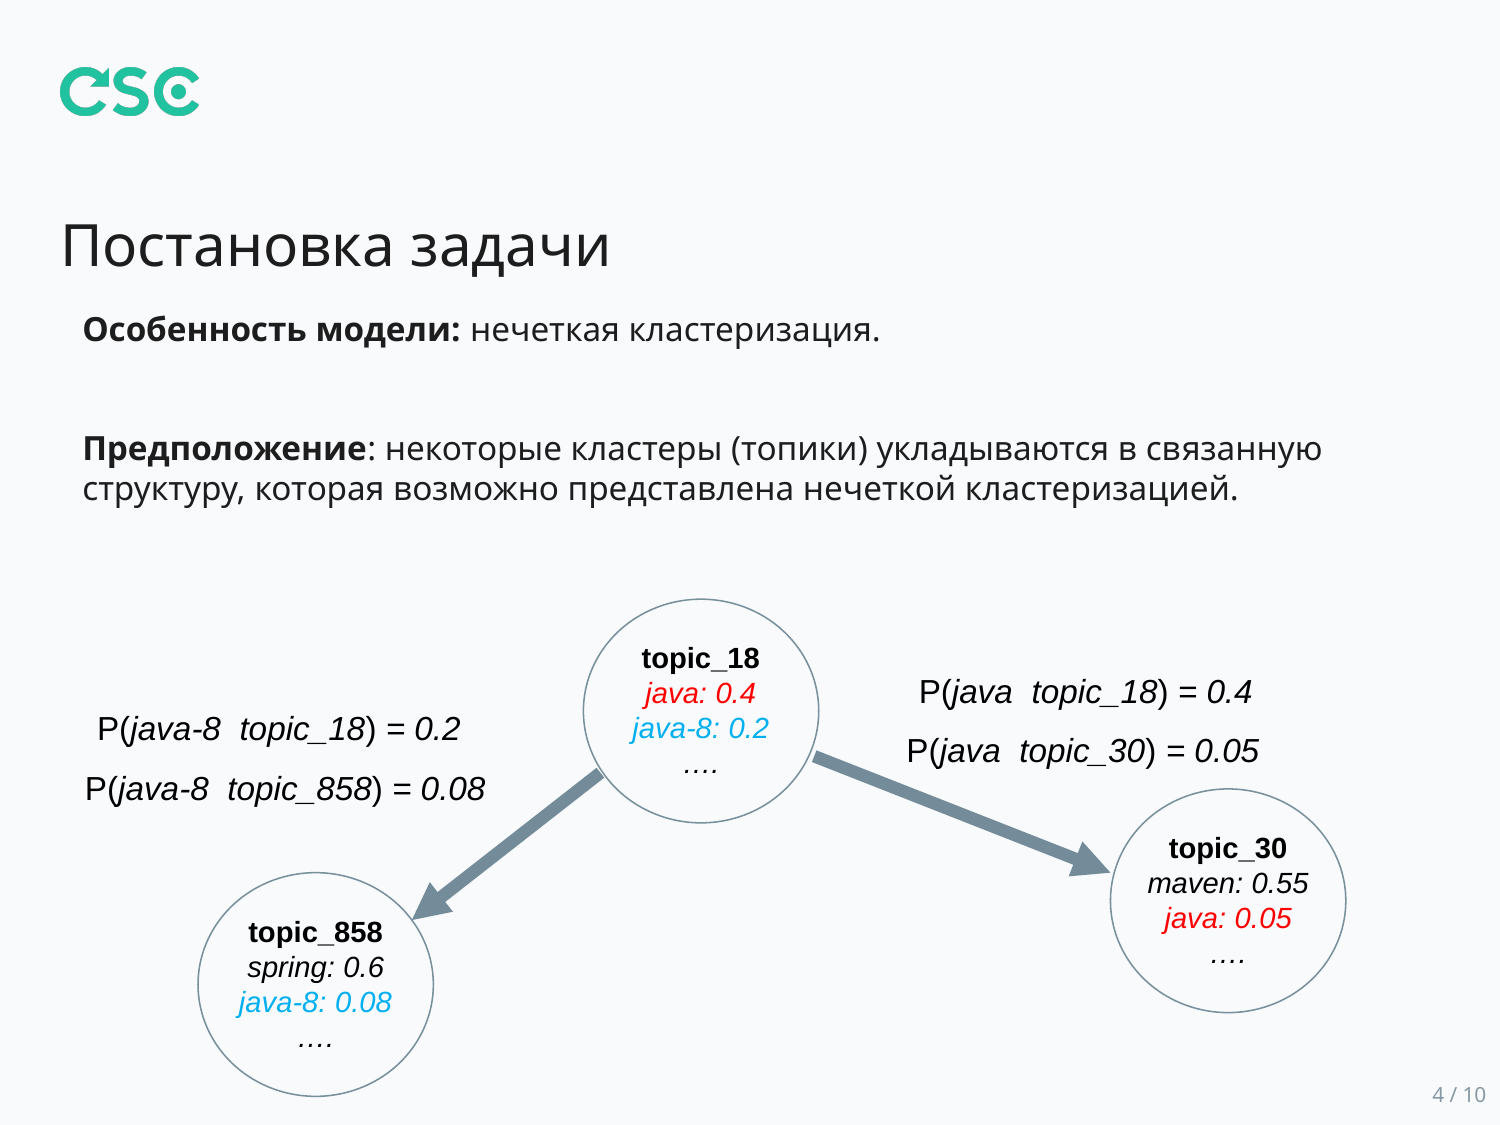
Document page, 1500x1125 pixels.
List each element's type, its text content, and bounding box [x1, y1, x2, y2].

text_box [813, 755, 1111, 873]
text_box [198, 914, 224, 1055]
text_box [408, 926, 434, 1054]
text_box 4 / 10 [1411, 1036, 1500, 1125]
title Постановка задачи [60, 192, 1458, 319]
text_box [231, 872, 400, 906]
text_box topic_18 java: 0.4 java-8: 0.2 …. [617, 632, 785, 787]
text_box topic_30 maven: 0.55 java: 0.05 …. [1132, 822, 1324, 977]
text_box [583, 599, 819, 823]
text_box [1144, 788, 1312, 822]
text_box Особенность модели: нечеткая кластеризация. Предположение: некоторые кластеры (топики) укладываются в связанную структуру, которая возможно представлена нечеткой кластеризацией. [82, 292, 1481, 418]
text_box [1110, 836, 1132, 966]
text_box [1142, 977, 1315, 1013]
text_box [411, 772, 601, 921]
text_box [229, 1061, 402, 1097]
text_box [1324, 835, 1346, 966]
picture [60, 67, 199, 116]
text_box topic_858 spring: 0.6 java-8: 0.08 …. [224, 906, 408, 1061]
